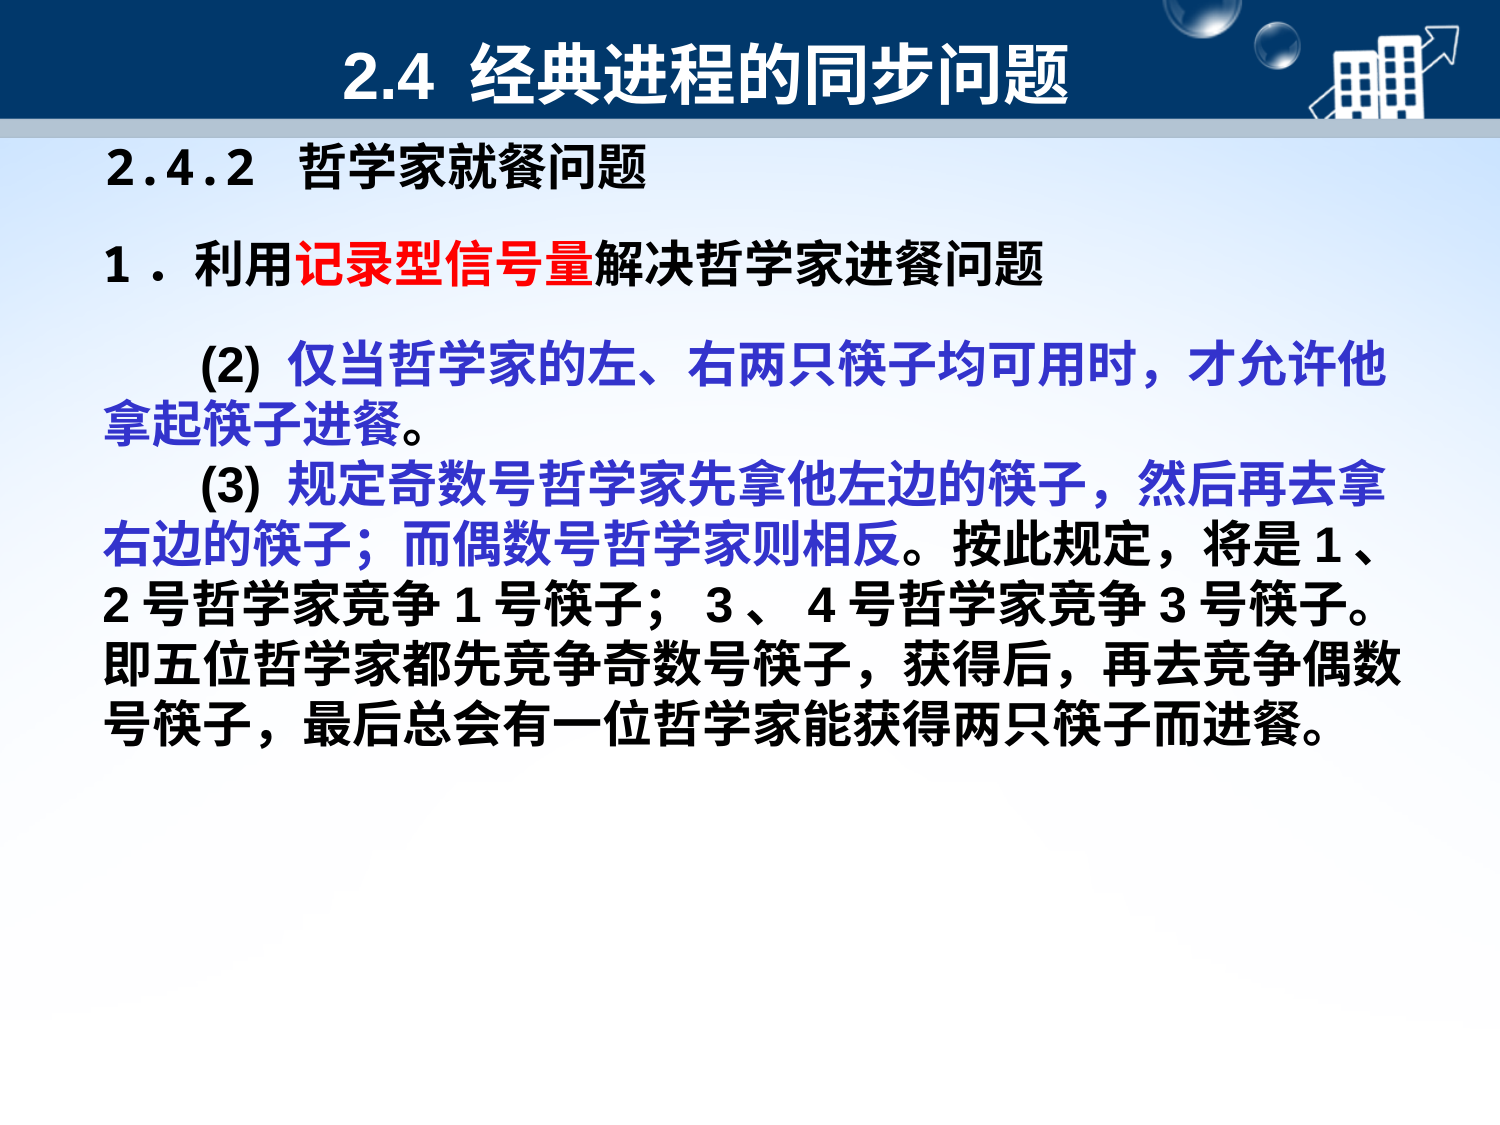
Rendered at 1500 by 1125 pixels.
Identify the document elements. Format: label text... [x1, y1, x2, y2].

text_box (2) 仅当哲学家的左、右两只筷子均可用时，才允许他拿起筷子进餐。 (3) 规定奇数号哲学家先拿他左边的筷子，然后再去拿右边的筷子；而偶数号哲学家则相反。按此规定，将是1、 2号哲学家竞争1号筷子；3、4号哲学家竞争3号筷子。即五位哲学家都先竞争奇数号筷子，获得后，再去竞争偶数号筷子，最后总会有一位哲学家能获得两只筷子而进餐。 [87, 324, 1425, 760]
title 2.4 经典进程的同步问题 [75, 45, 1338, 100]
picture [0, 0, 1500, 1125]
text_box 1．利用记录型信号量解决哲学家进餐问题 [87, 224, 1413, 300]
text_box 2.4.2 哲学家就餐问题 [90, 128, 663, 204]
